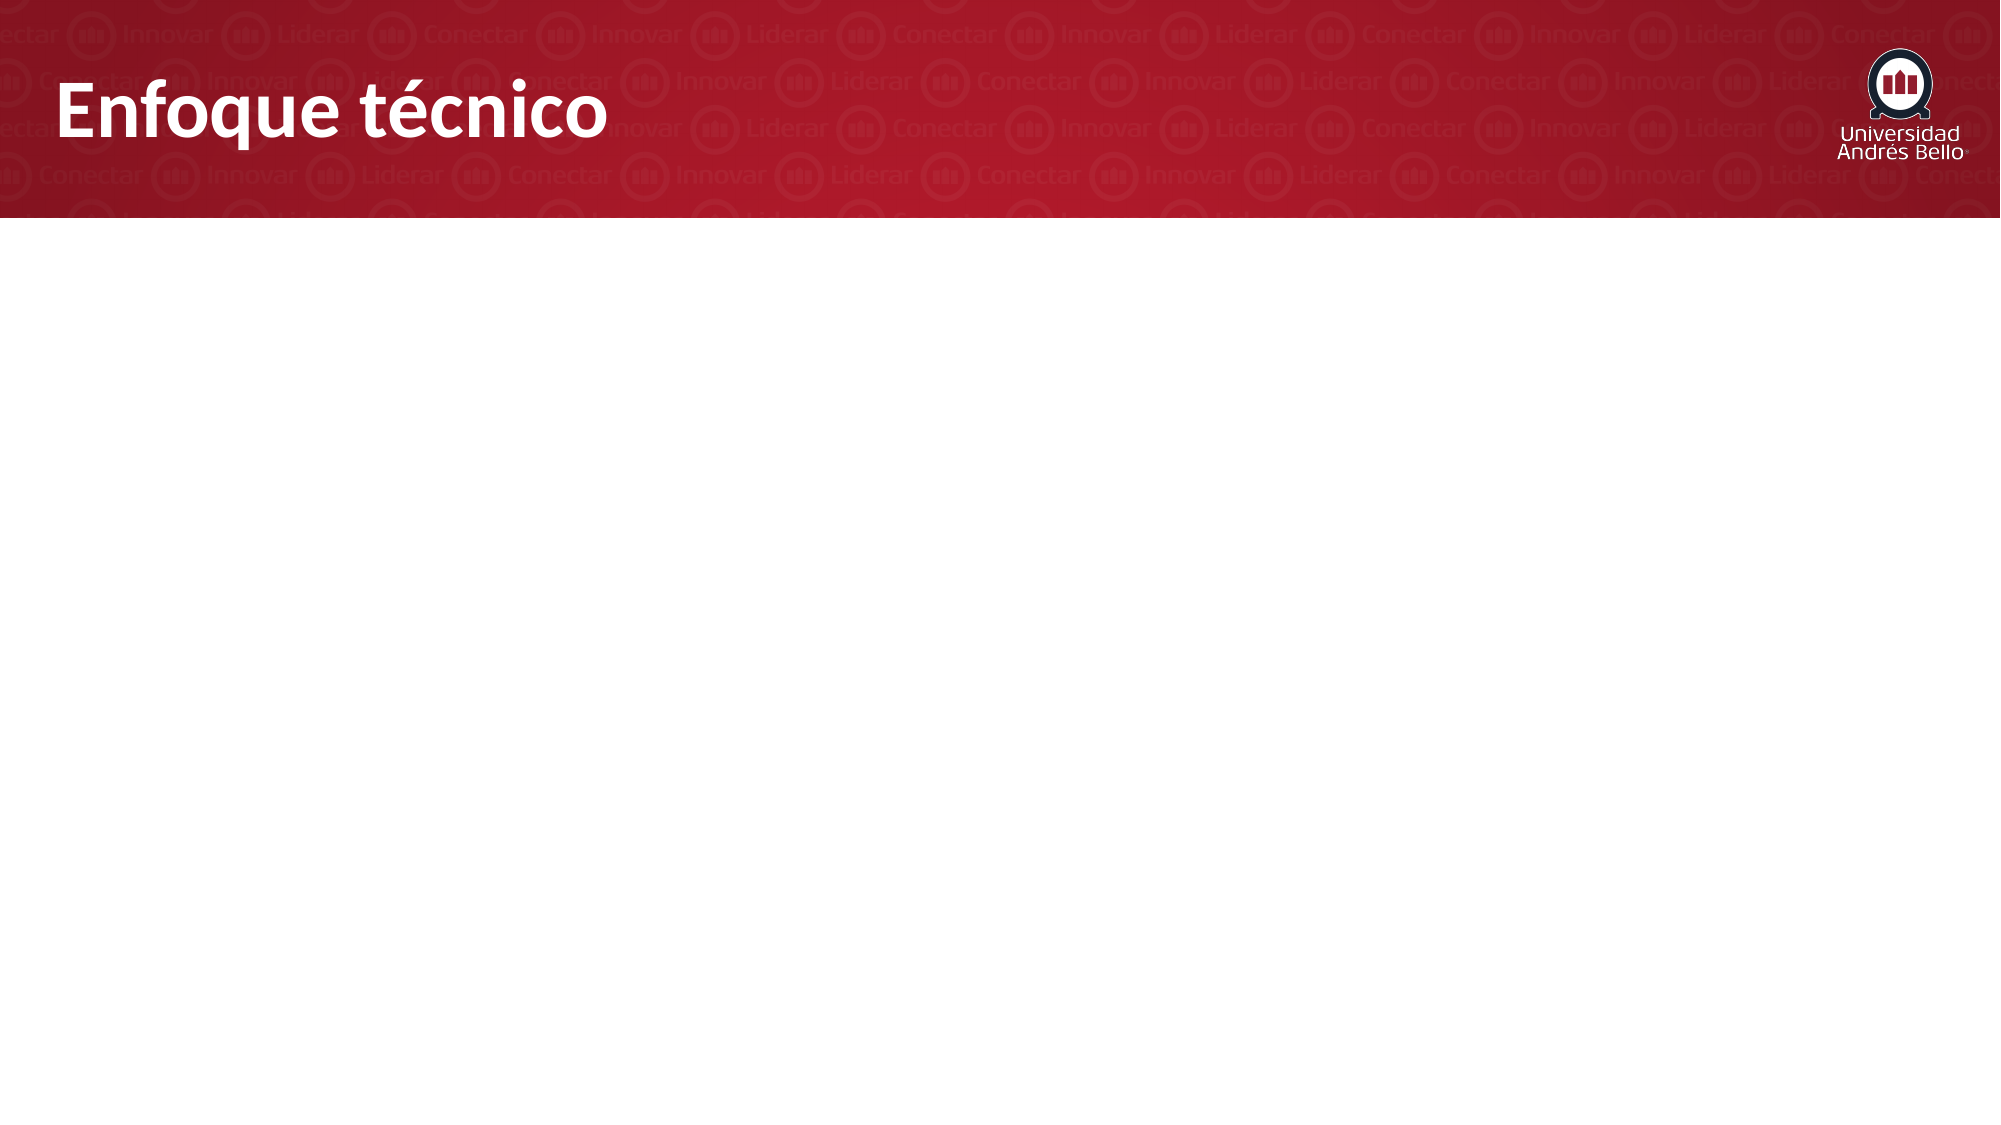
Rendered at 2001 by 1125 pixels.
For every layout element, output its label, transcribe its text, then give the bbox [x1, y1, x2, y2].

picture [0, 0, 2000, 218]
title Enfoque técnico [40, 12, 1816, 208]
